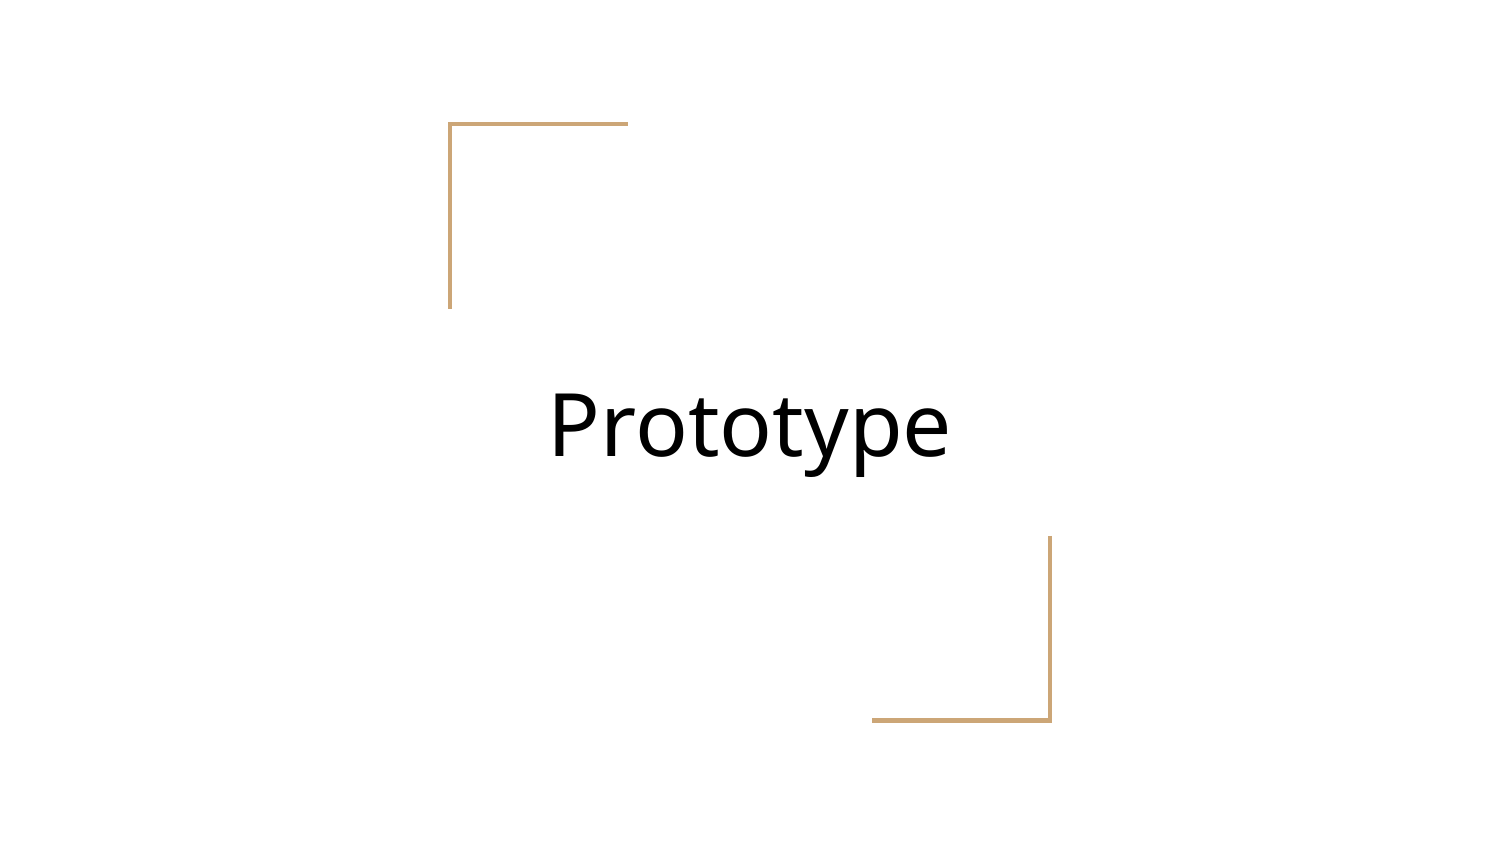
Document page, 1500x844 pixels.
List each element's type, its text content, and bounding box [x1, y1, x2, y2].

title Prototype [499, 236, 1001, 490]
